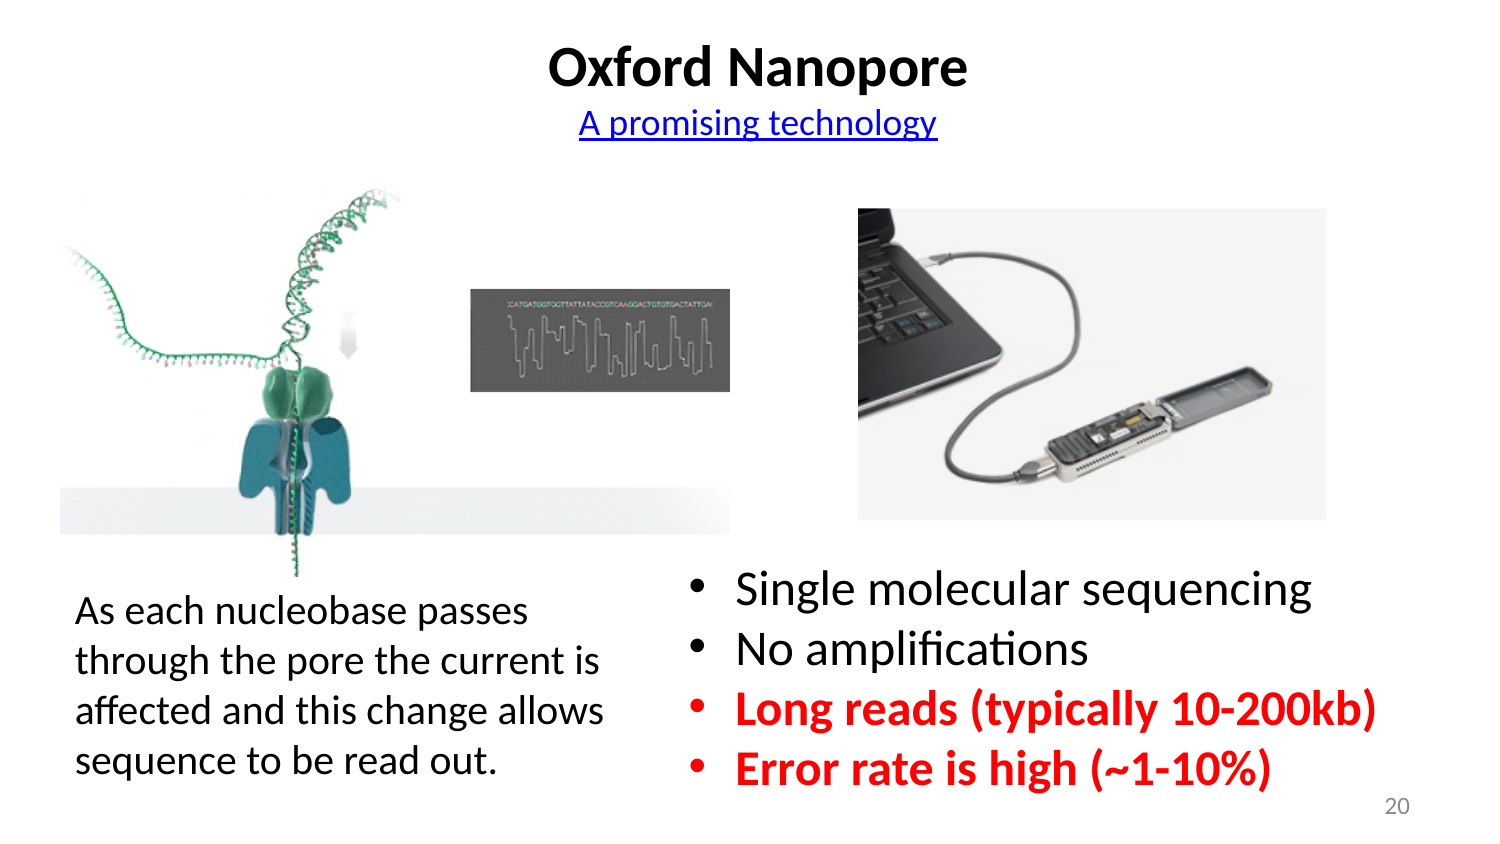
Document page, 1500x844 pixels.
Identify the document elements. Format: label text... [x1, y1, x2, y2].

picture [59, 172, 730, 578]
slide_number 20 [1074, 803, 1425, 827]
text_box As each nucleobase passes through the pore the current is affected and this change allows sequence to be read out. [60, 585, 634, 790]
title Oxford Nanopore A promising technology [83, 16, 1434, 155]
picture [857, 207, 1326, 522]
text_box Single molecular sequencing No amplifications Long reads (typically 10-200kb) Error rate is high (~1-10%) [673, 548, 1434, 803]
